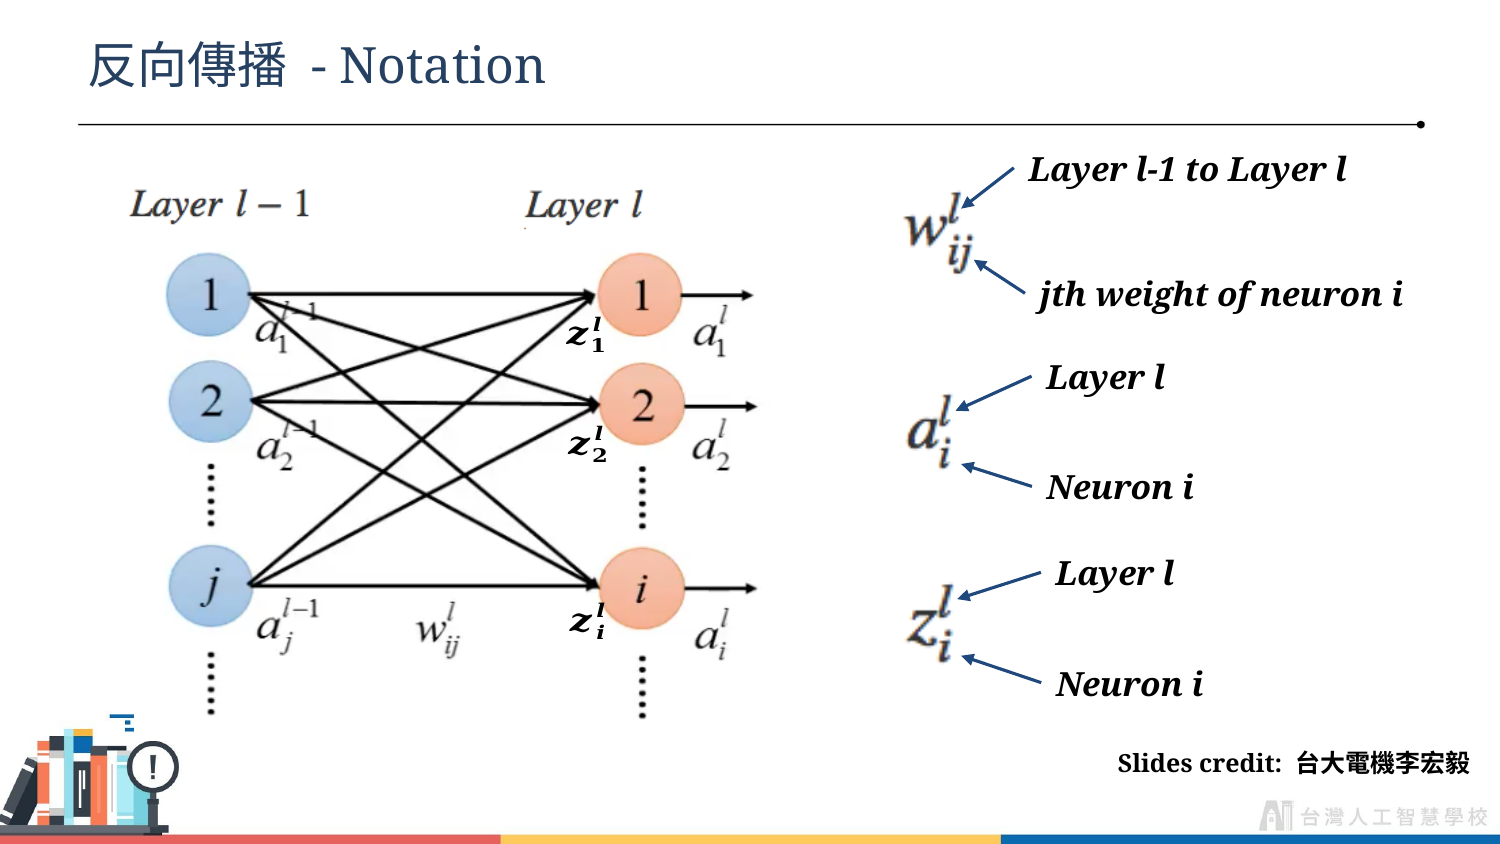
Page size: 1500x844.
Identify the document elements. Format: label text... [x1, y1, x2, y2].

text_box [960, 463, 1038, 488]
picture [0, 0, 1500, 844]
text_box Neuron i [1041, 655, 1219, 710]
text_box jth weight of neuron i [1024, 265, 1427, 321]
text_box Layer l-1 to Layer l [1013, 140, 1363, 196]
text_box Layer l [1040, 545, 1190, 600]
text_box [957, 572, 1047, 600]
text_box Neuron i [1031, 459, 1209, 514]
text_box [973, 259, 1038, 295]
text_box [960, 655, 1047, 684]
title 反向傳播 - Notation [72, 18, 1409, 117]
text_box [960, 167, 1030, 209]
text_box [955, 376, 1038, 411]
text_box Layer l [1031, 348, 1181, 404]
text_box Slides credit: 台大電機李宏毅 [1103, 740, 1485, 785]
